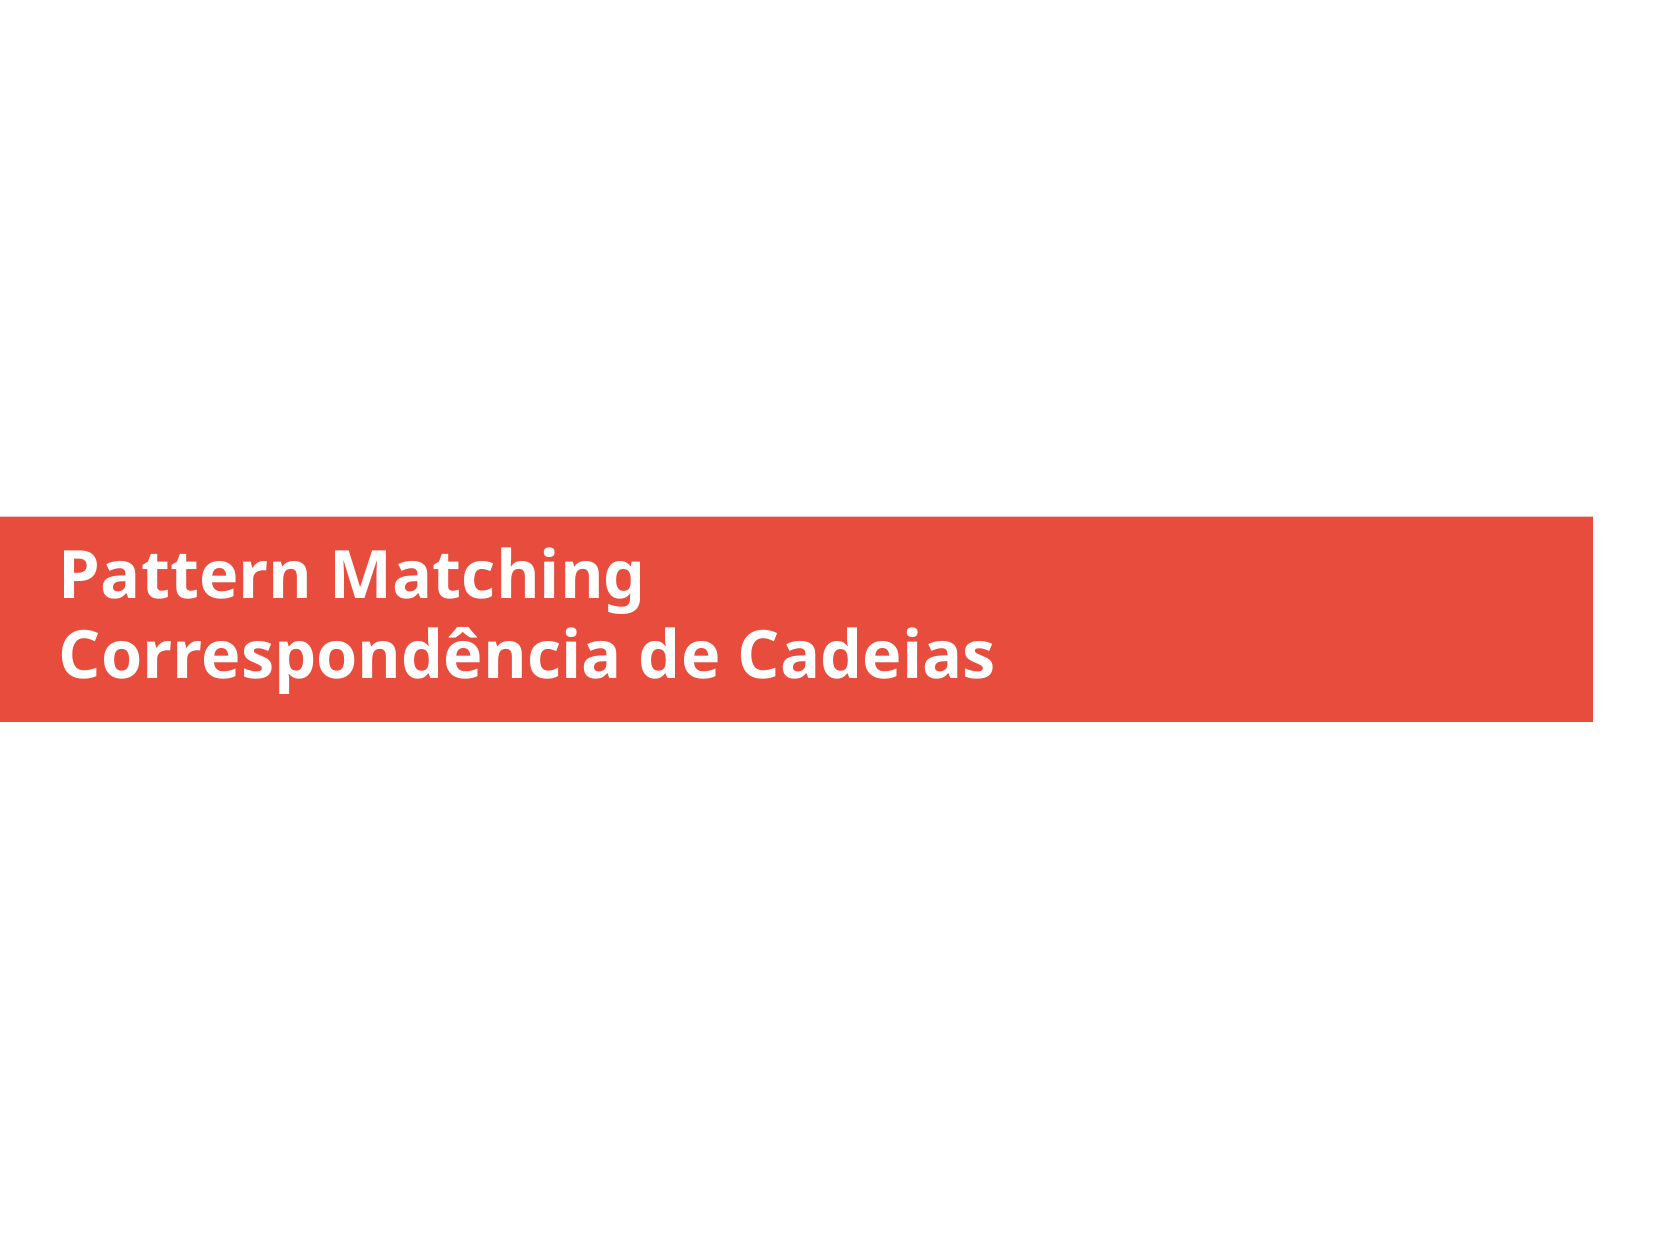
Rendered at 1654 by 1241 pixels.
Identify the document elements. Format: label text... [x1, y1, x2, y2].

text_box Pattern Matching Correspondência de Cadeias [58, 546, 1593, 693]
